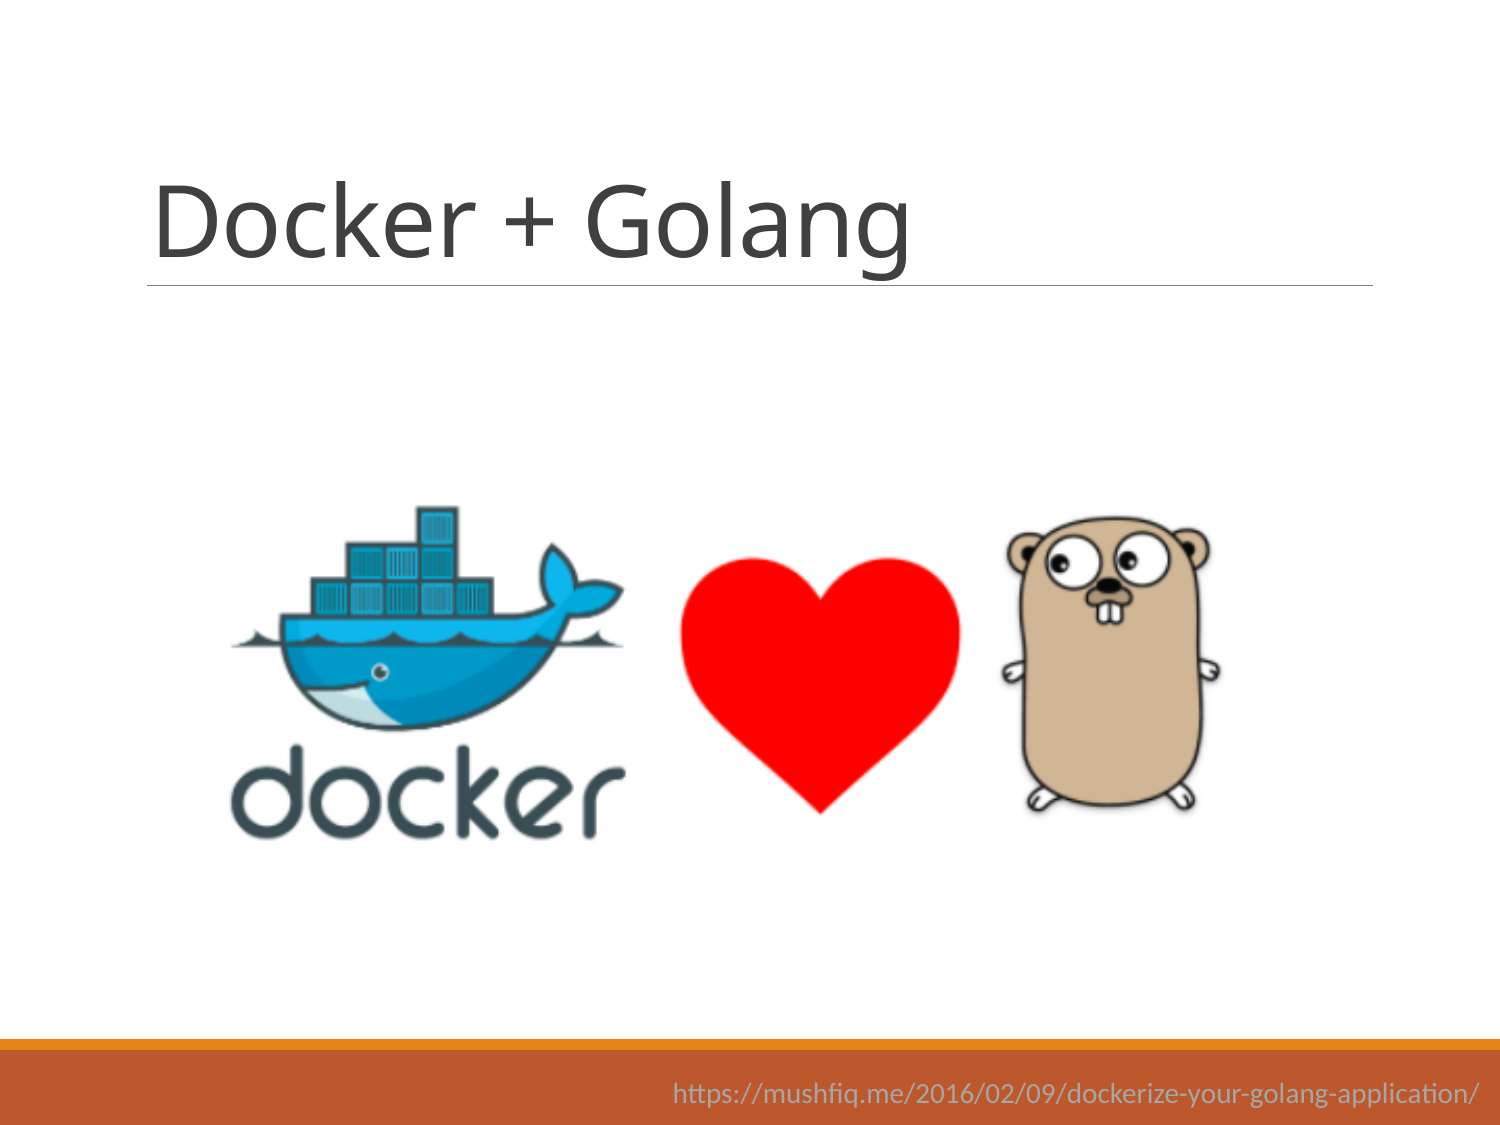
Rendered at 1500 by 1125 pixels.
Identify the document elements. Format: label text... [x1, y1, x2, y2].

picture [202, 482, 1315, 869]
text_box https://mushfiq.me/2016/02/09/dockerize-your-golang-application/ [657, 1066, 1495, 1117]
title Docker + Golang [135, 47, 1373, 285]
